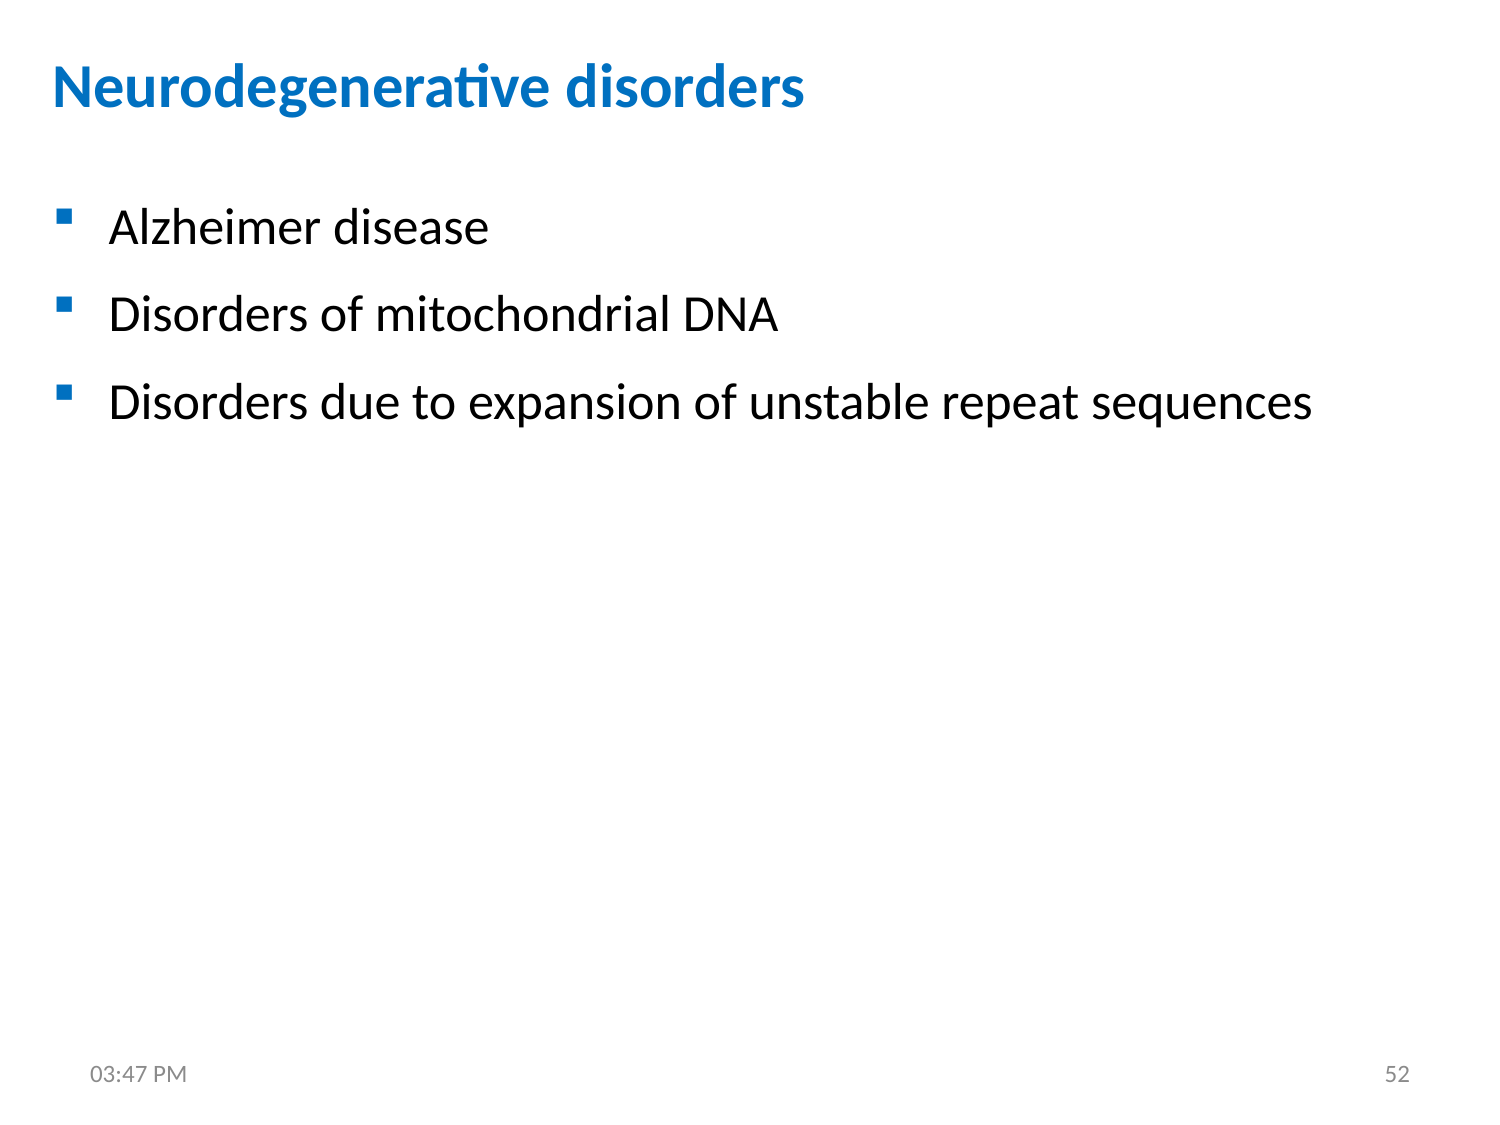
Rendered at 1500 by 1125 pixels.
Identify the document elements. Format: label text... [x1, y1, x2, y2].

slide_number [75, 1042, 425, 1103]
slide_number 52 [1074, 1042, 1425, 1103]
text_box Neurodegenerative disorders Alzheimer disease Disorders of mitochondrial DNA Disorders due to expansion of unstable repeat sequences [37, 37, 1463, 438]
